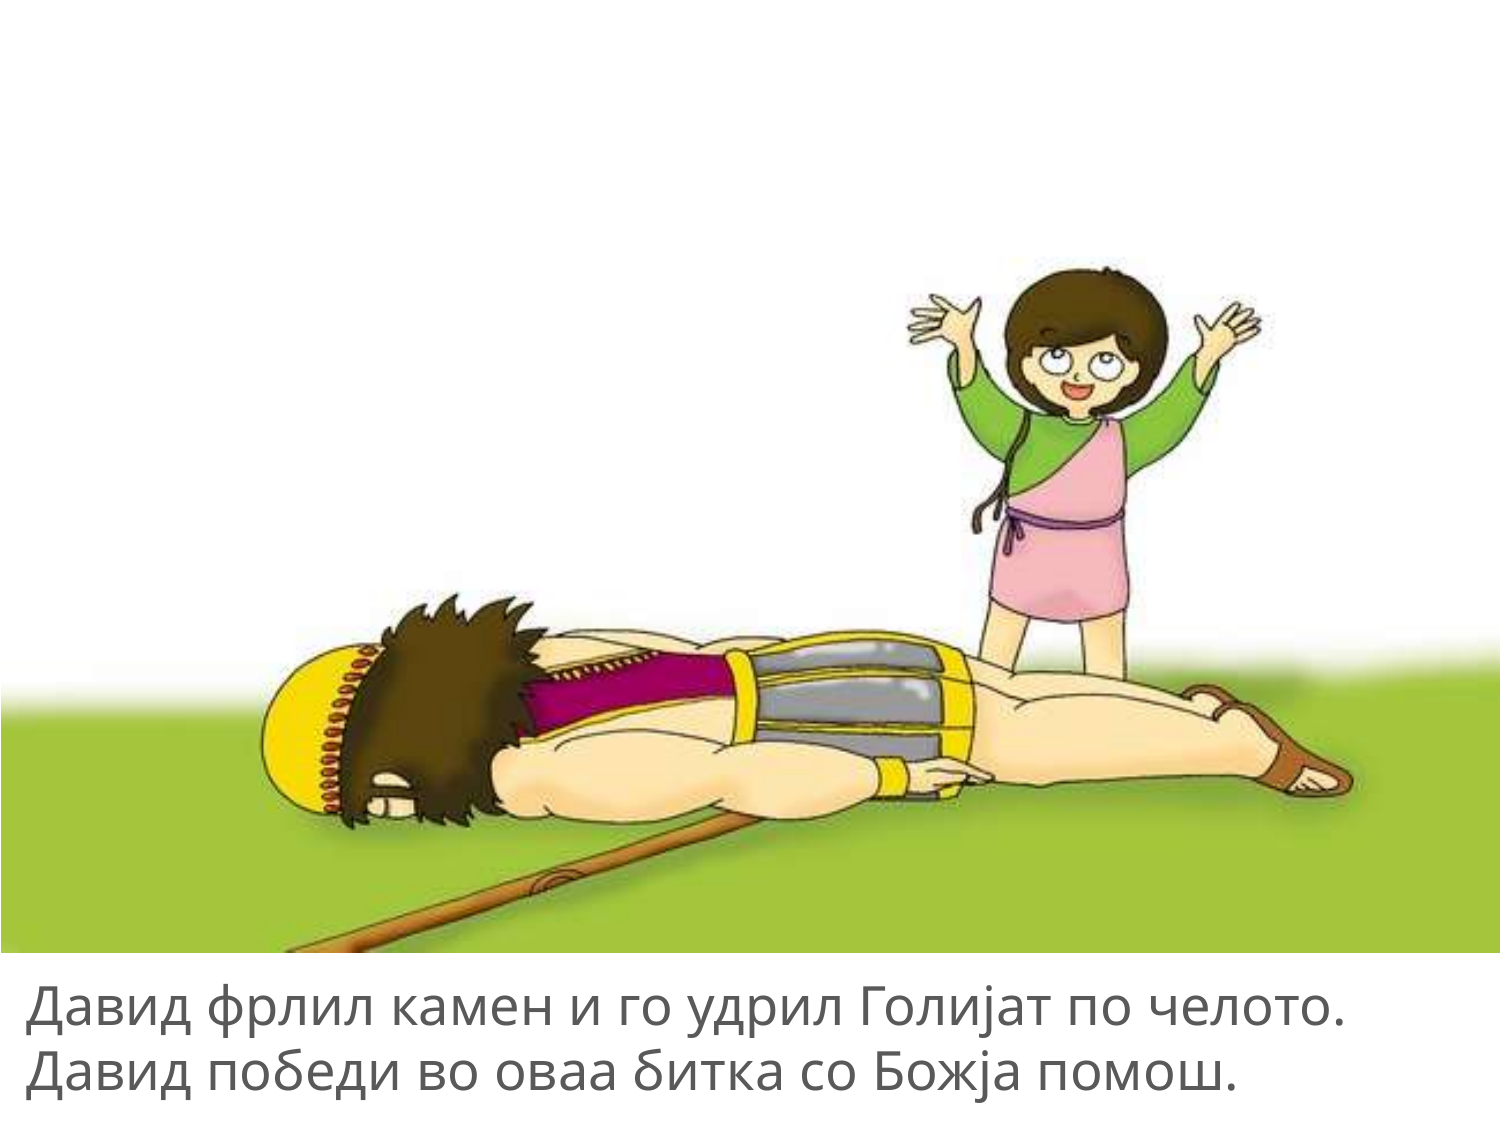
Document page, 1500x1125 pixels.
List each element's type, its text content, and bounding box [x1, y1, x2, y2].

text_box Давид фрлил камен и го удрил Голијат по челото. Давид победи во оваа битка со Божја помош. [11, 964, 1498, 1109]
picture [1, 0, 1500, 953]
